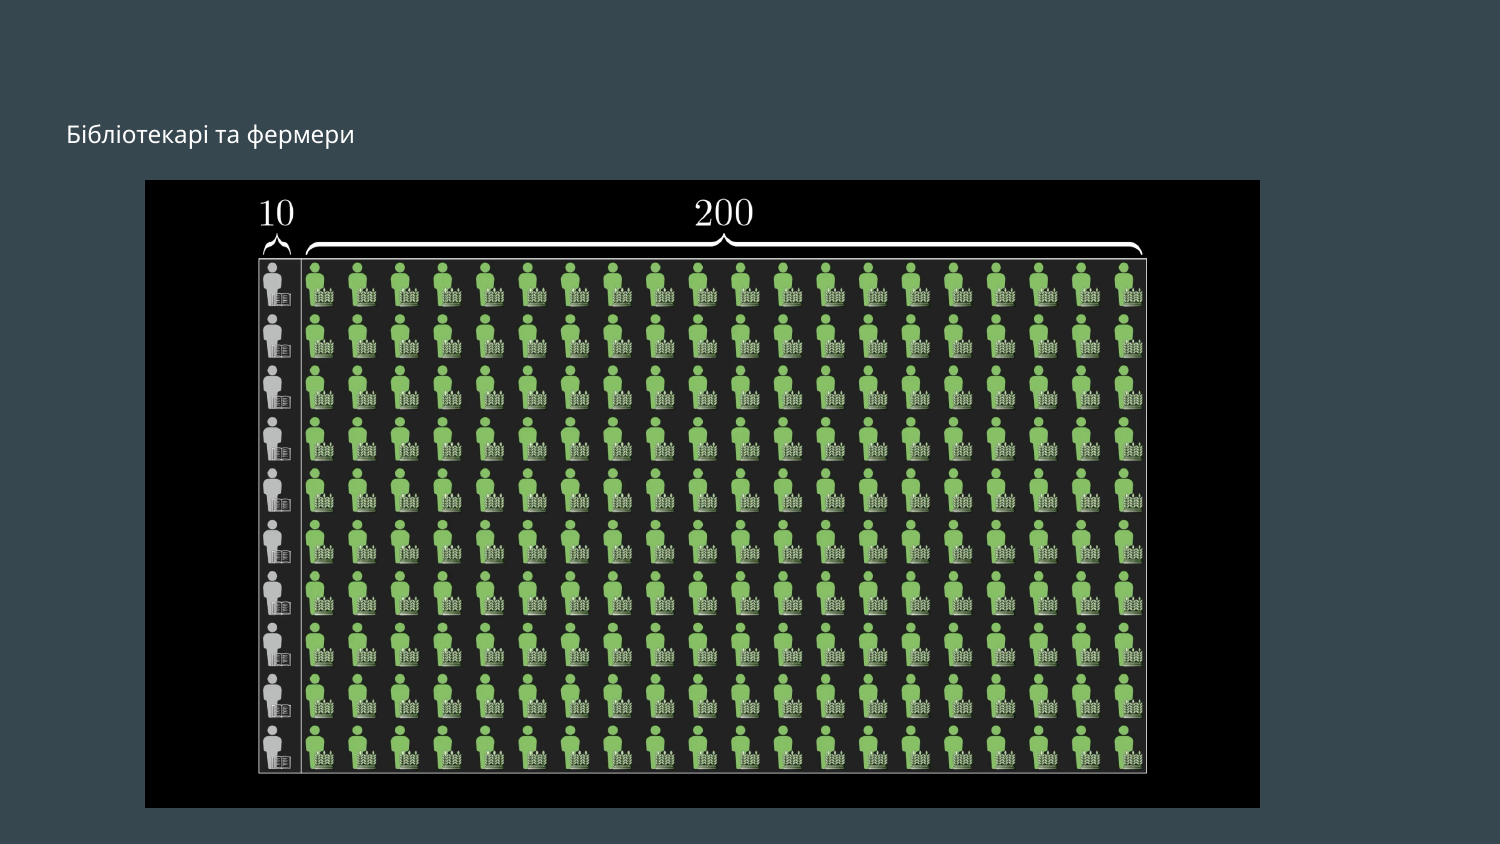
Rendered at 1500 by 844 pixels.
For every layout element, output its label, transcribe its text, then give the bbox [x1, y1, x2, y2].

picture [144, 180, 1260, 808]
title Бібліотекарі та фермери [51, 72, 1449, 167]
